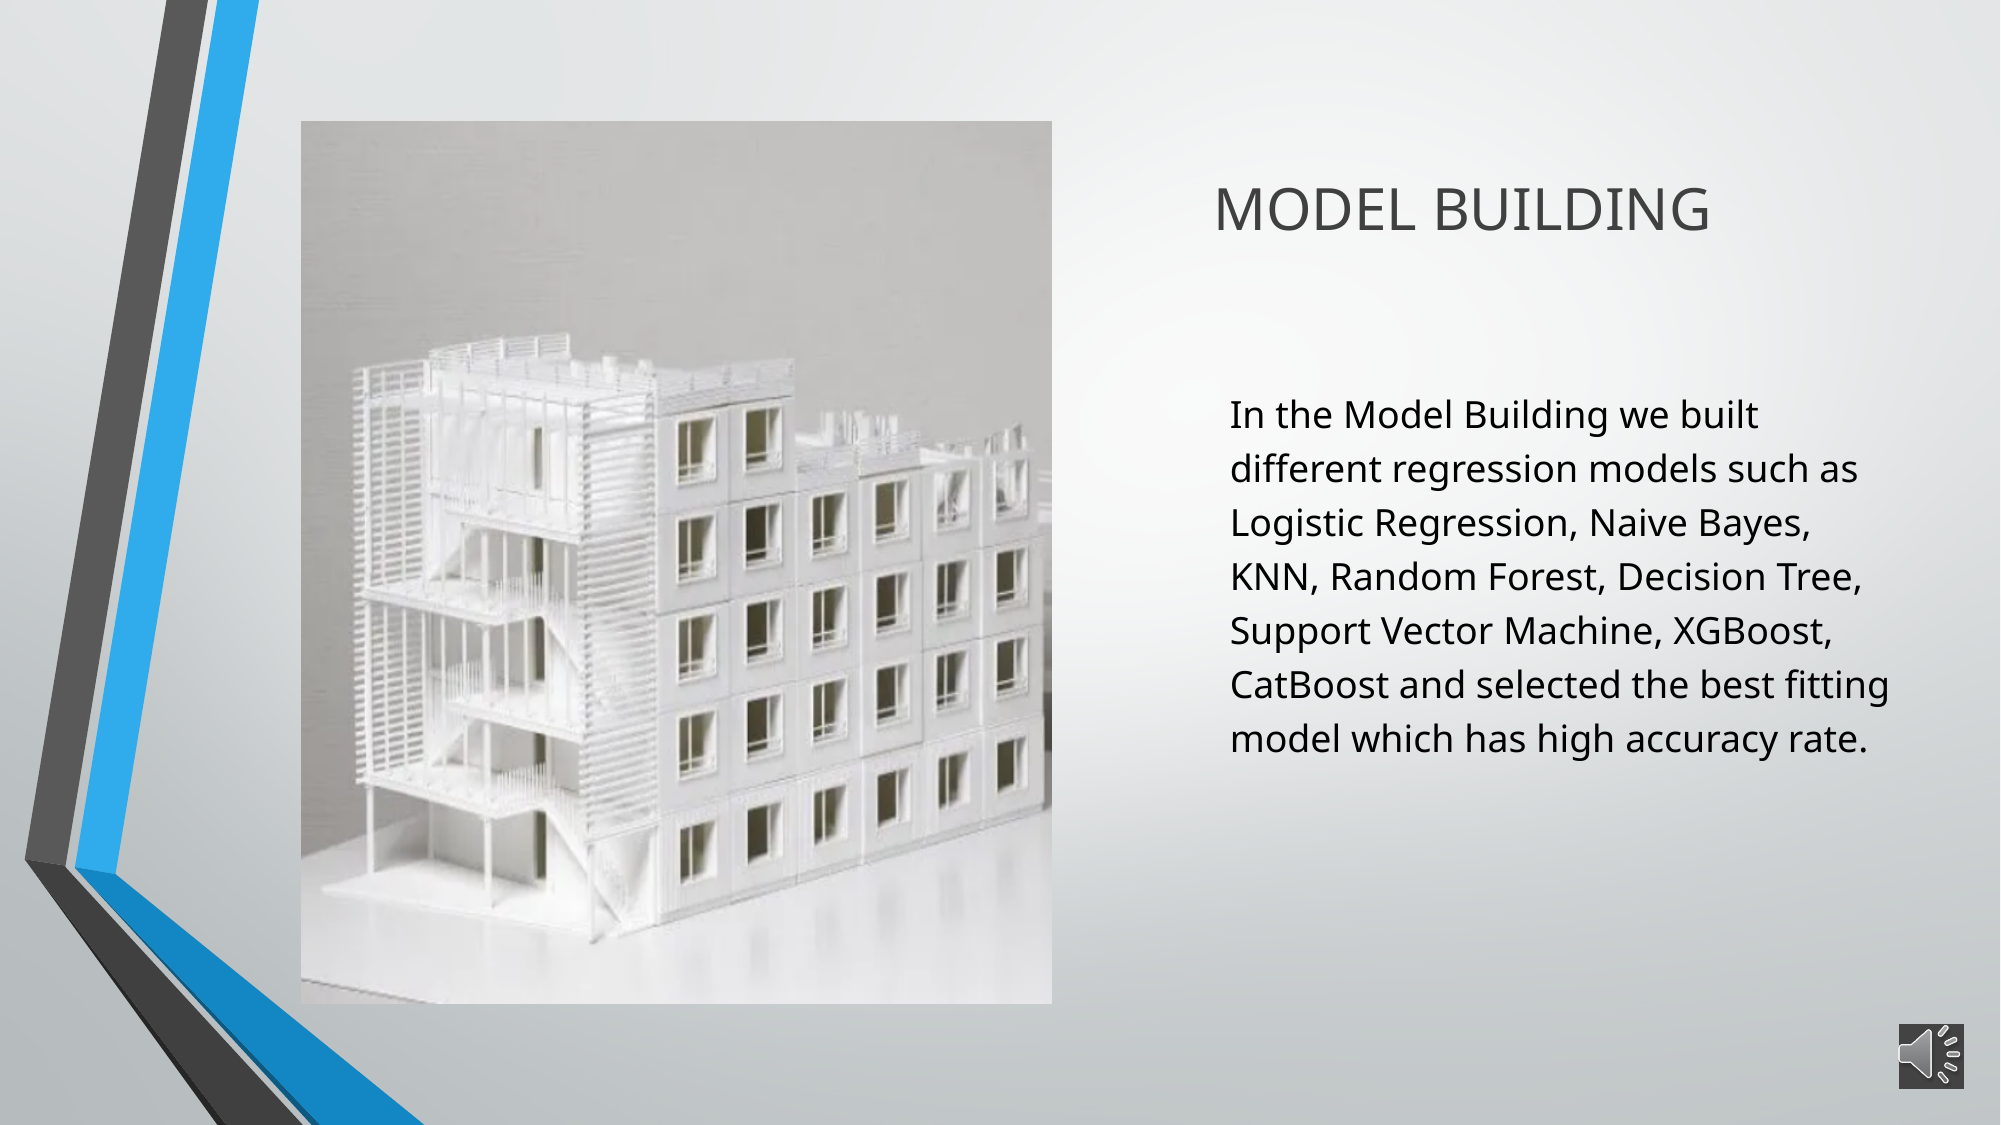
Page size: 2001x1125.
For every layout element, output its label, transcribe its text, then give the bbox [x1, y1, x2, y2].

text_box In the Model Building we built different regression models such as Logistic Regression, Naive Bayes, KNN, Random Forest, Decision Tree, Support Vector Machine, XGBoost, CatBoost and selected the best fitting model which has high accuracy rate. [1215, 375, 1925, 768]
picture [301, 120, 1053, 1005]
picture [1897, 1022, 1965, 1090]
text_box MODEL BUILDING [1198, 164, 2000, 250]
